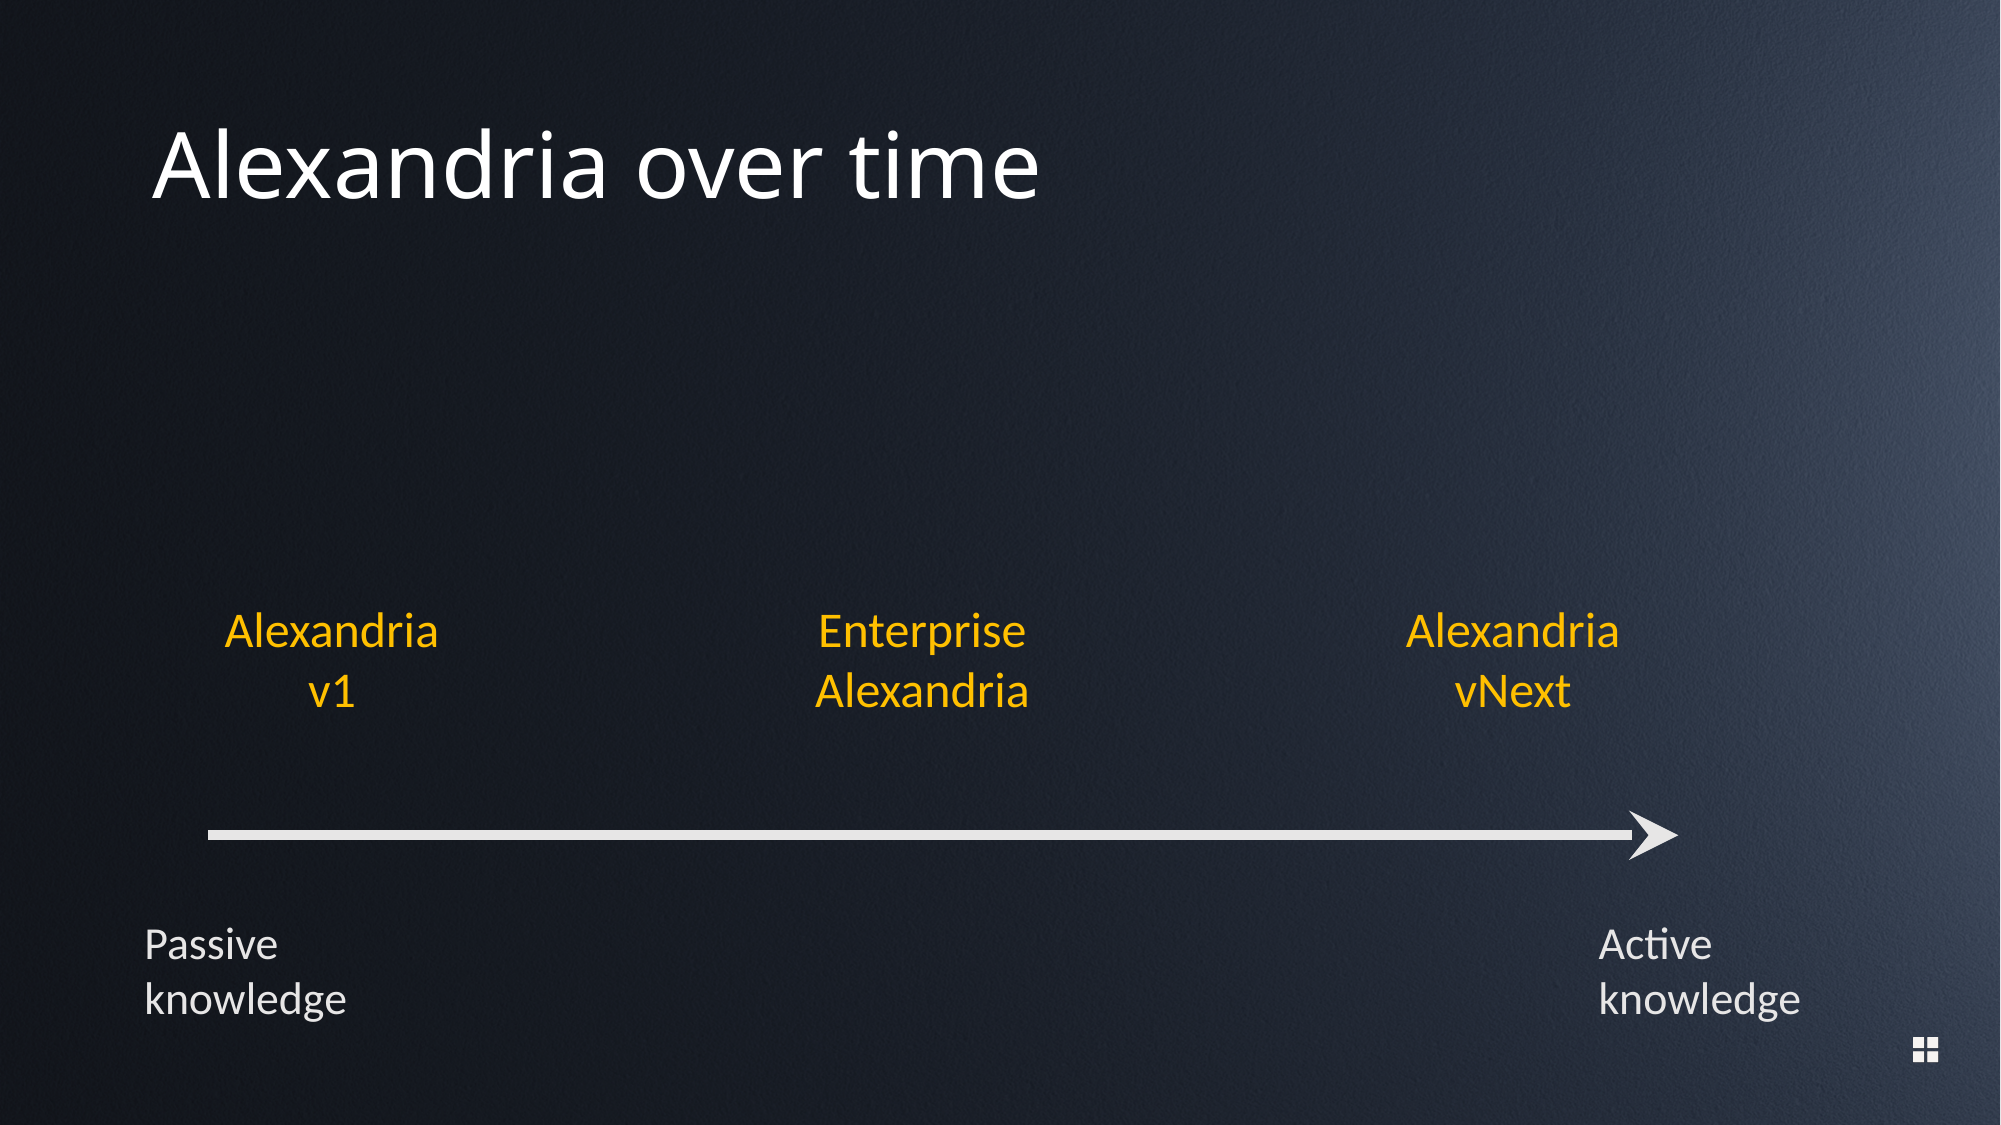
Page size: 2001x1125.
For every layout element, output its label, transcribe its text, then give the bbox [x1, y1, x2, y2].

text_box Alexandria v1 [209, 589, 455, 725]
title Alexandria over time [137, 59, 1863, 278]
text_box Enterprise Alexandria [800, 589, 1045, 725]
text_box Passive knowledge [129, 906, 363, 1031]
text_box Active knowledge [1583, 906, 1817, 1031]
picture [0, 0, 2001, 1125]
text_box Alexandria vNext [1390, 589, 1636, 725]
